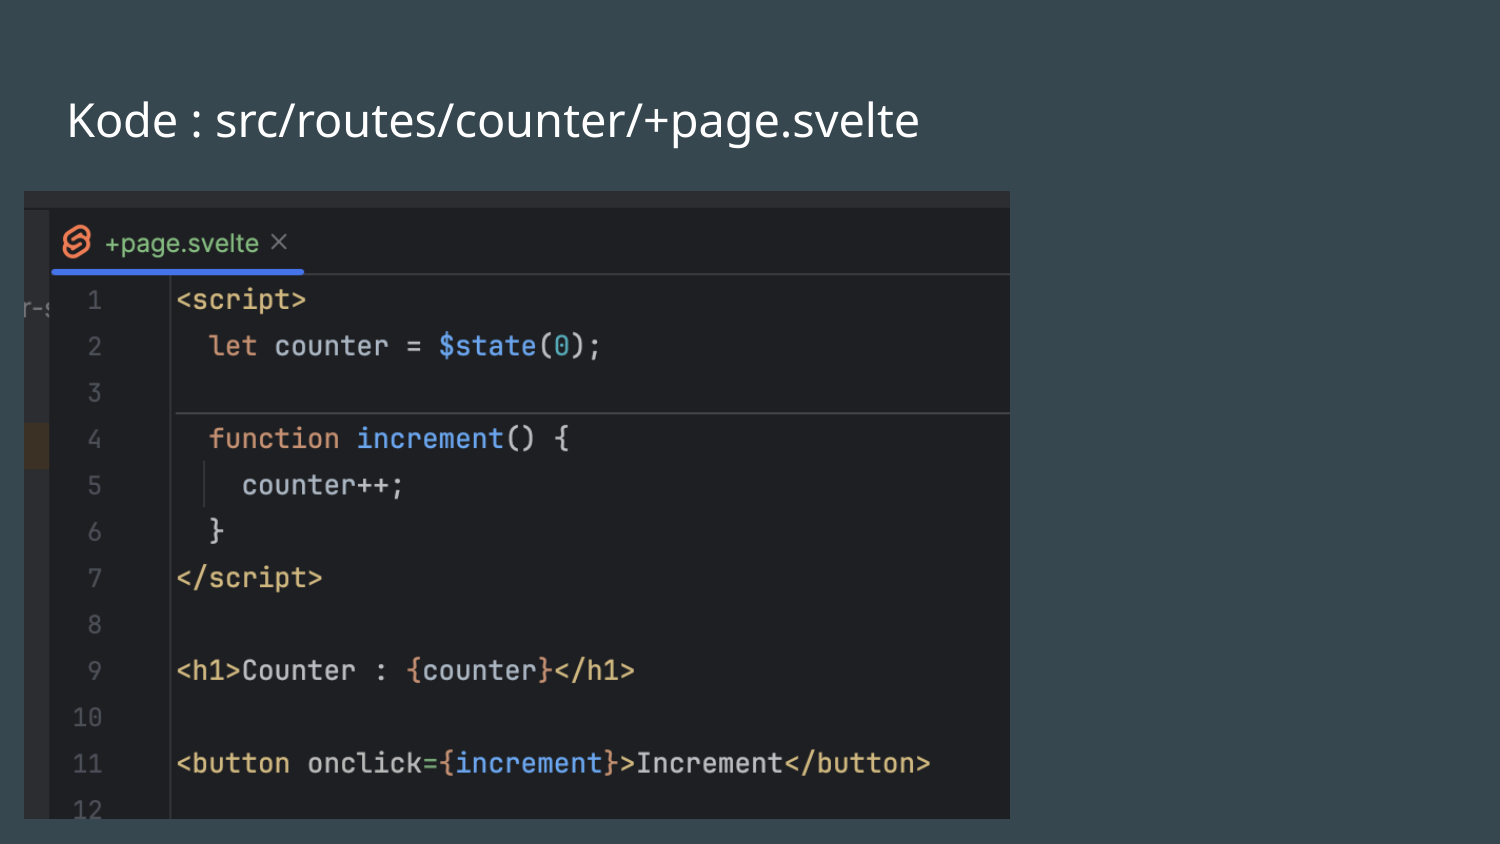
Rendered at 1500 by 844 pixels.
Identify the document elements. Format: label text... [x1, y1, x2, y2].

picture [24, 191, 1010, 819]
title Kode : src/routes/counter/+page.svelte [51, 72, 1449, 167]
